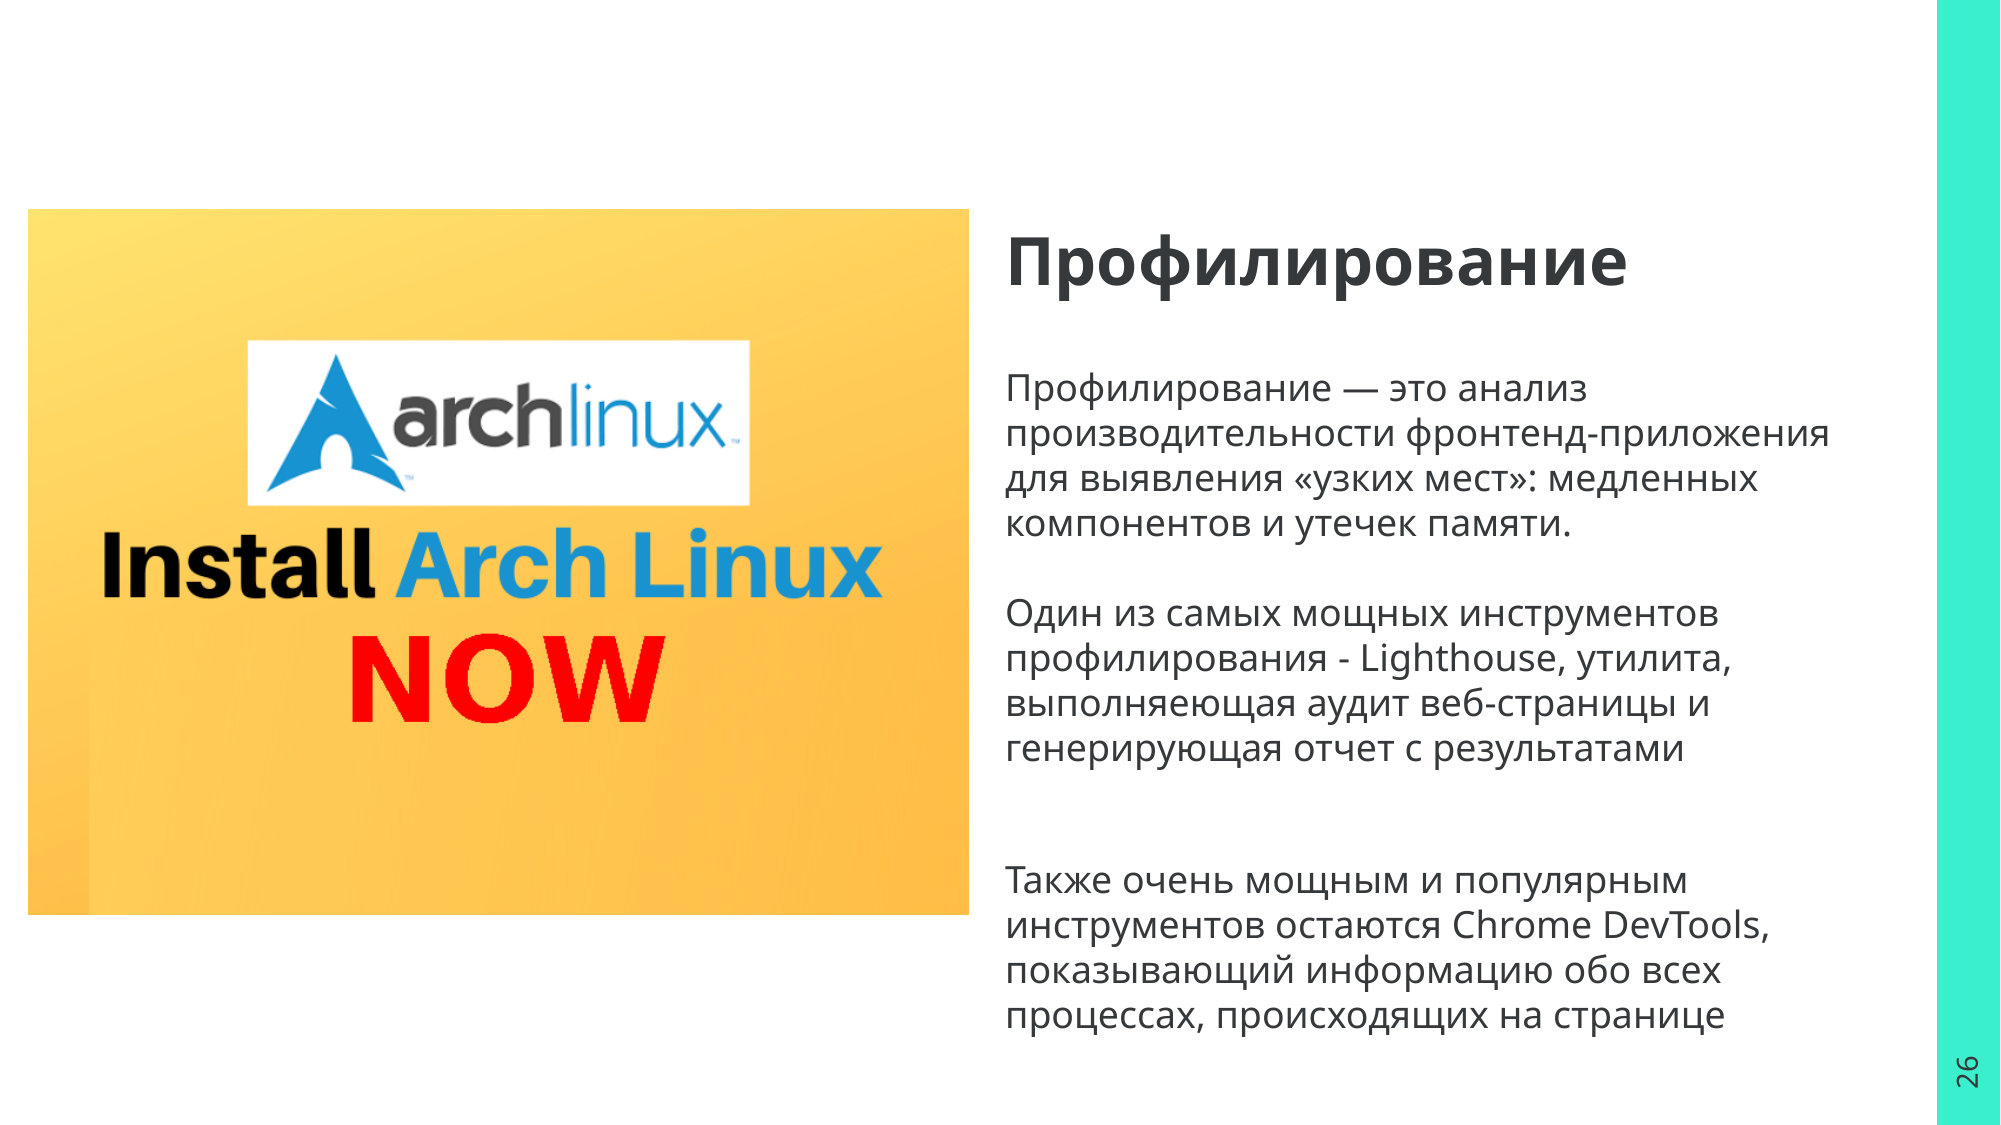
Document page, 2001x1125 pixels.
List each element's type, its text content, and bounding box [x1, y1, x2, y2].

picture [28, 209, 969, 916]
title Профилирование [989, 104, 1886, 300]
slide_number ‹#› [1937, 1019, 2000, 1125]
list Профилирование — это анализ производительности фронтенд-приложения для выявления «узких мест»: медленных компонентов и утечек памяти. Один из самых мощных инструментов профилирования - Lighthouse, утилита, выполняеющая аудит веб-страницы и генерирующая отчет с результатами Также очень мощным и популярным инструментов остаются Chrome DevTools, показывающий информацию обо всех процессах, происходящих на странице [989, 364, 1886, 1020]
